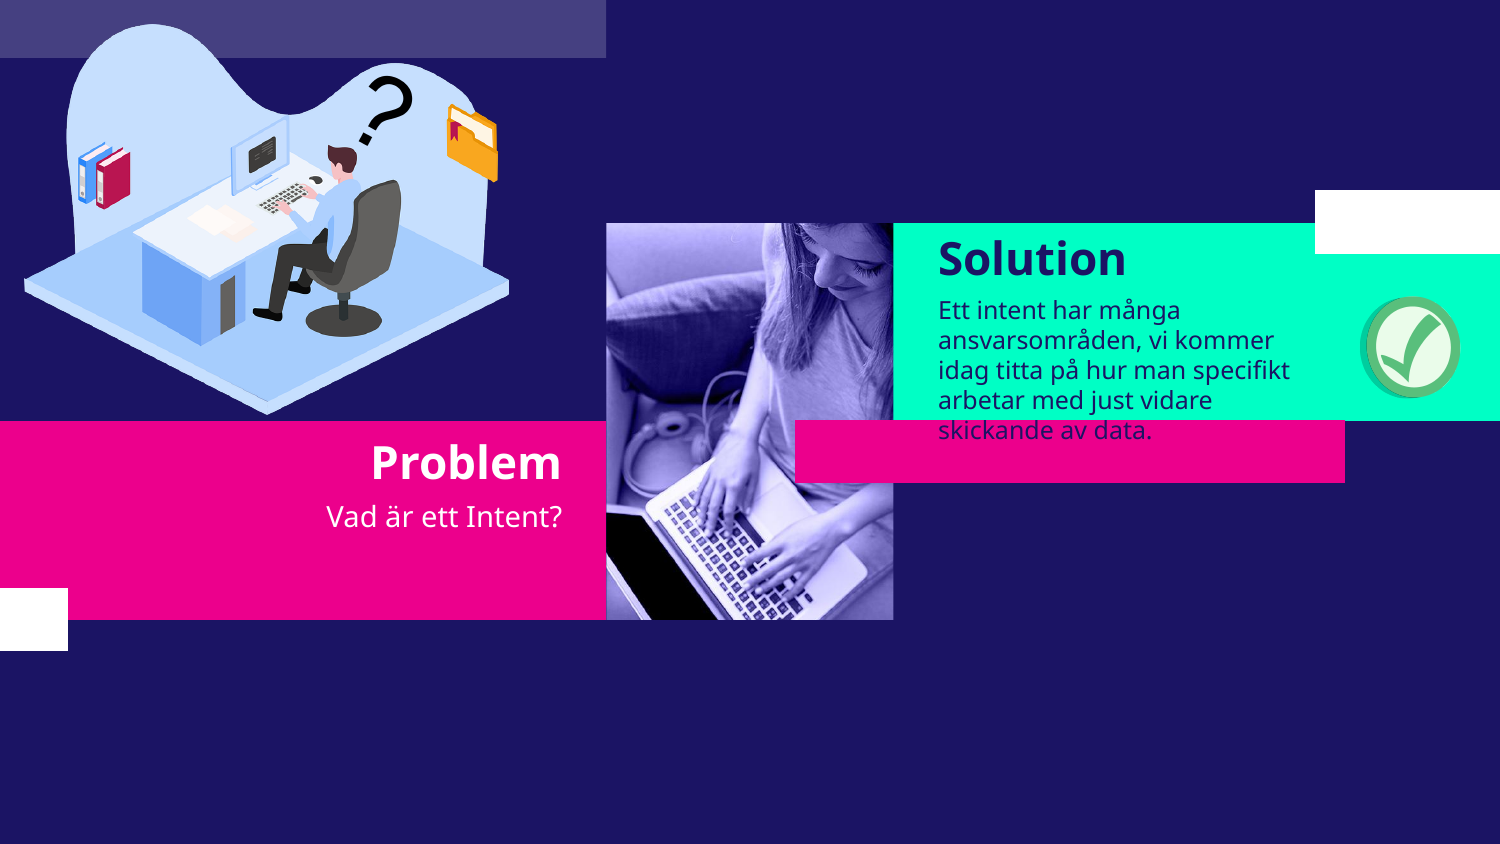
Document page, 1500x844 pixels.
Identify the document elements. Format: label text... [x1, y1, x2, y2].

subtitle Ett intent har många ansvarsområden, vi kommer idag titta på hur man specifikt arbetar med just vidare skickande av data. [923, 294, 1346, 372]
text_box [898, 419, 1346, 483]
title Solution [923, 235, 1316, 280]
title Problem [184, 439, 578, 483]
picture [24, 24, 509, 415]
picture [1358, 294, 1462, 401]
picture [606, 222, 894, 620]
subtitle Vad är ett Intent? [185, 498, 578, 575]
